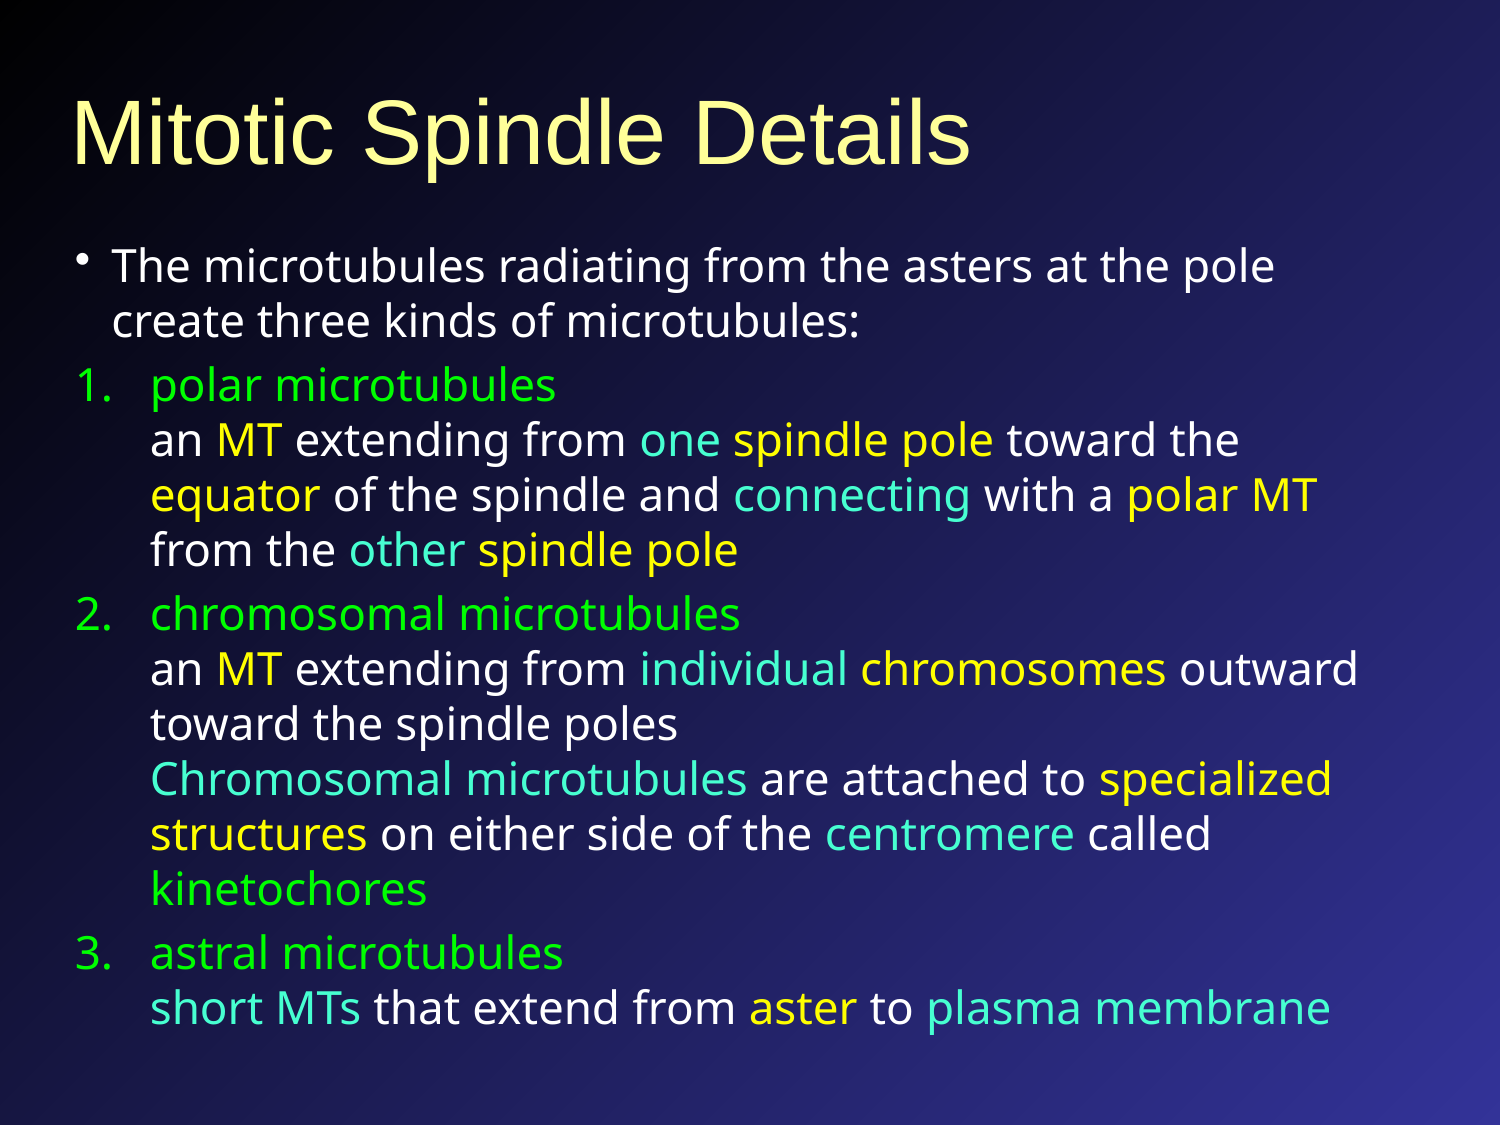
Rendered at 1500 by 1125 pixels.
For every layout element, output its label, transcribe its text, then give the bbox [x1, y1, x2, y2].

list The microtubules radiating from the asters at the pole create three kinds of microtubules: polar microtubules an MT extending from one spindle pole toward the equator of the spindle and connecting with a polar MT from the other spindle pole chromosomal microtubules an MT extending from individual chromosomes outward toward the spindle poles Chromosomal microtubules are attached to specialized structures on either side of the centromere called kinetochores astral microtubules short MTs that extend from aster to plasma membrane [59, 228, 1437, 1006]
title Mitotic Spindle Details [55, 65, 1435, 192]
